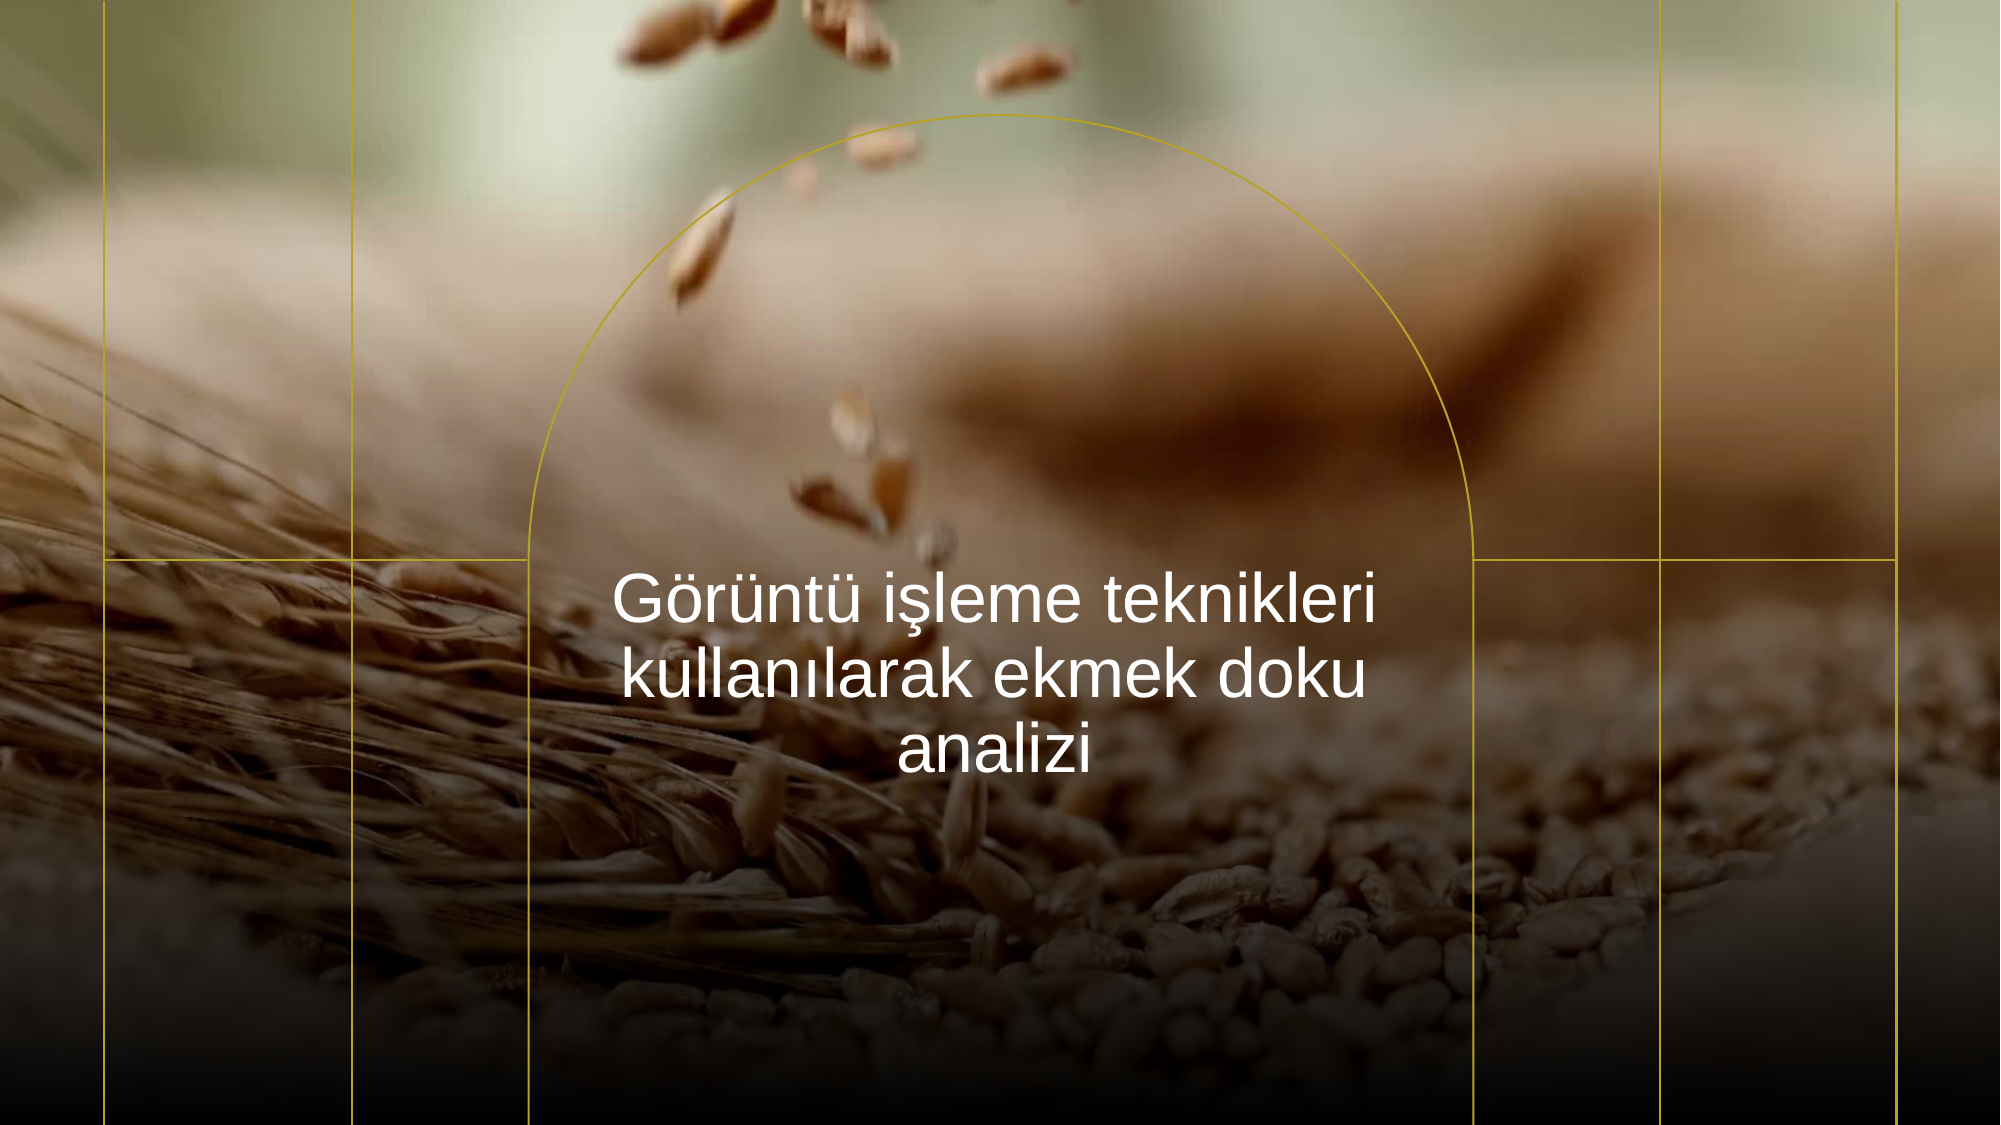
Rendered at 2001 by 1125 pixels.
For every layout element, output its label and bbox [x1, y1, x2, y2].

text_box [103, 0, 1897, 1125]
text_box [0, 0, 103, 1125]
text_box [1897, 0, 2000, 1125]
